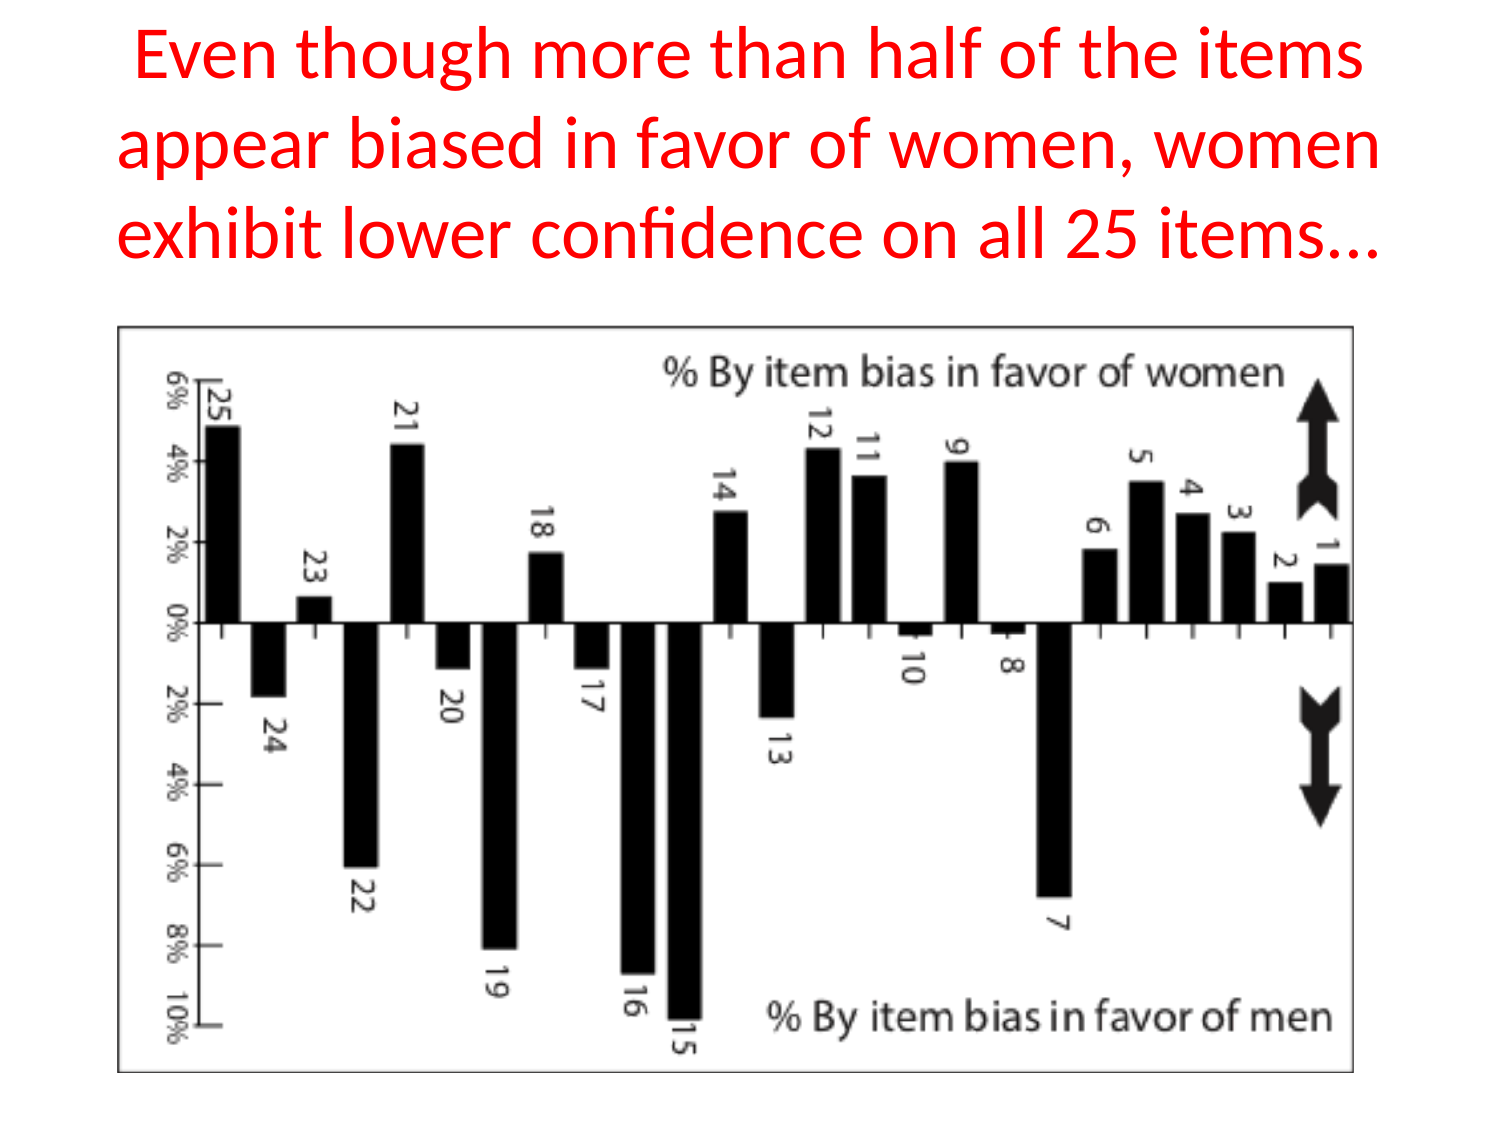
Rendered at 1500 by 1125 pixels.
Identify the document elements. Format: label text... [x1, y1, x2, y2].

picture [118, 80, 1353, 1125]
title Even though more than half of the items appear biased in favor of women, women exhibit lower confidence on all 25 items... [75, 45, 1425, 233]
